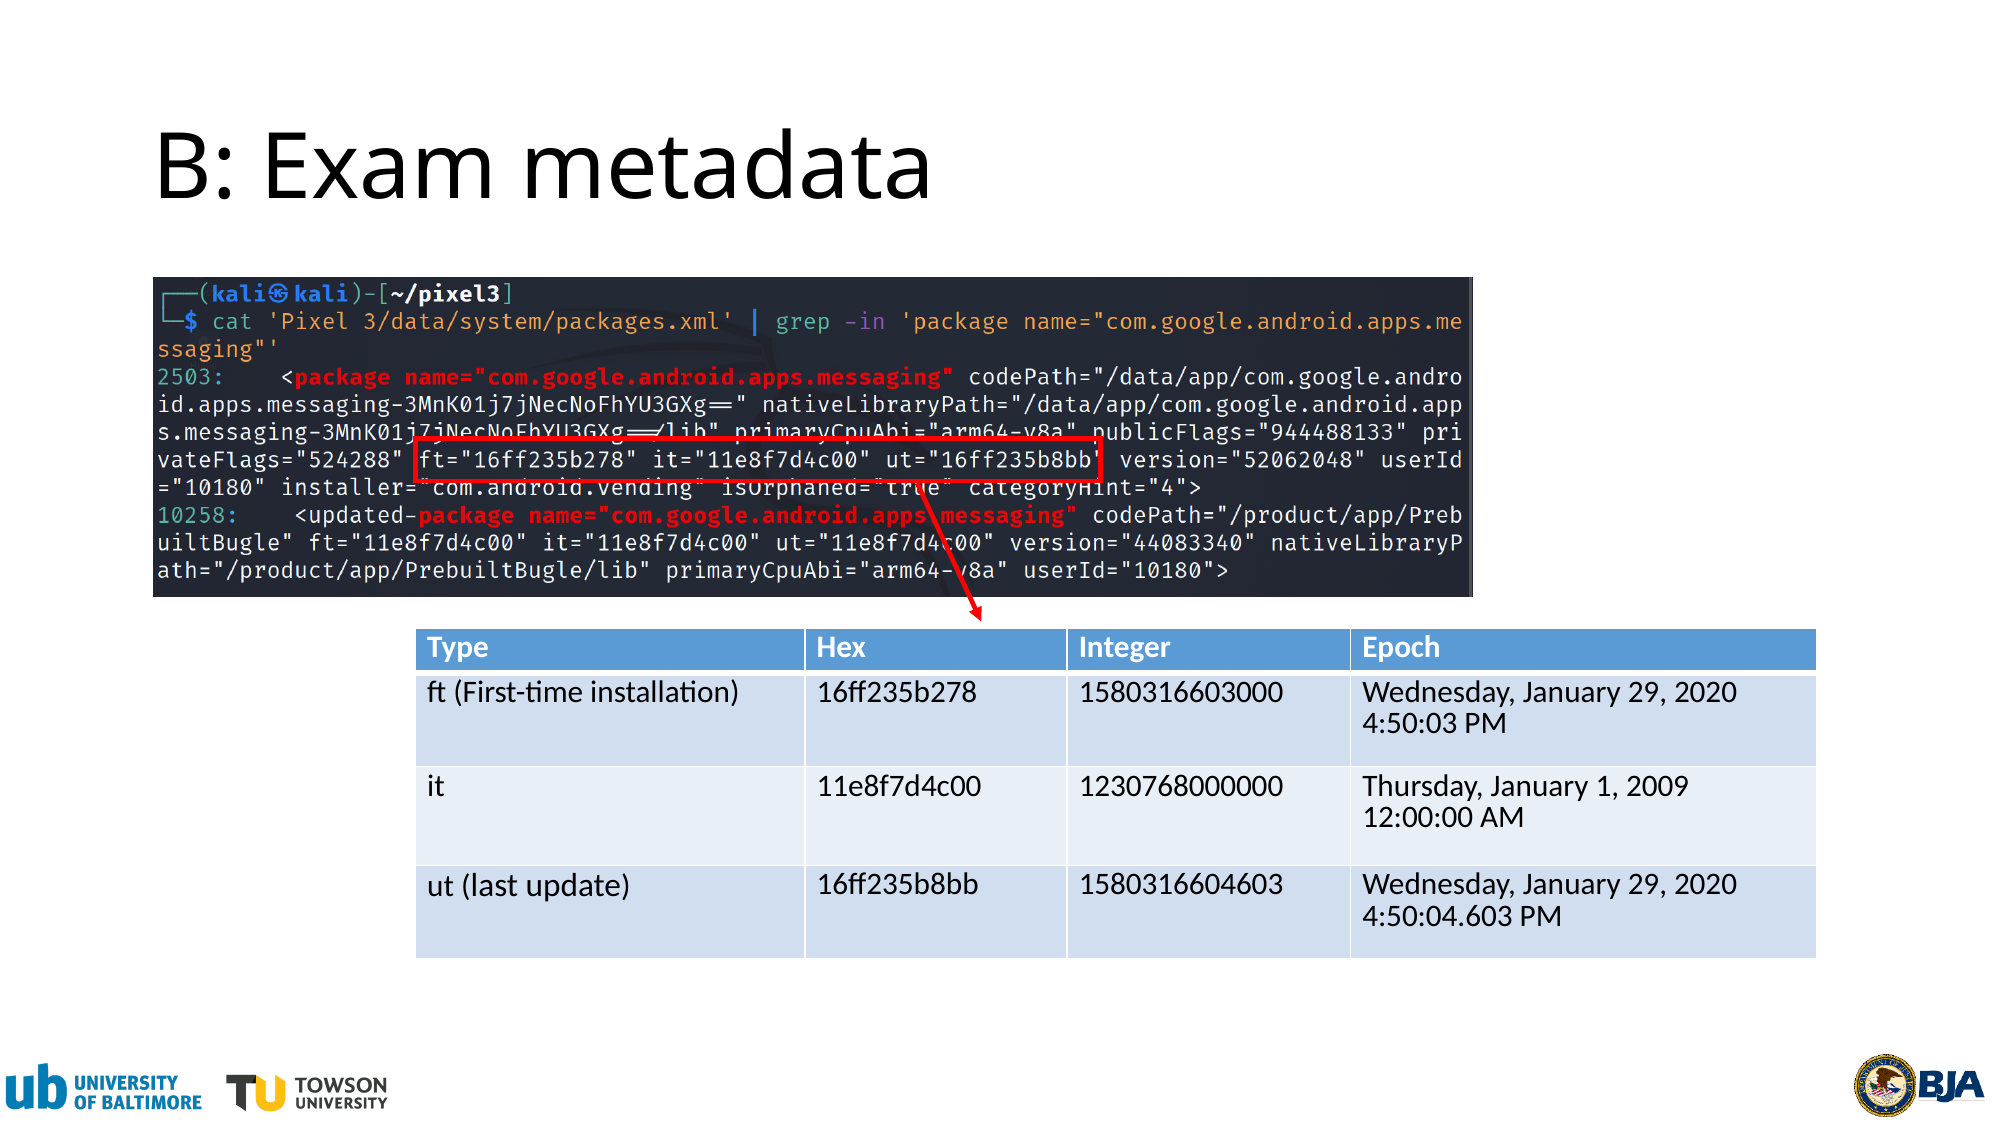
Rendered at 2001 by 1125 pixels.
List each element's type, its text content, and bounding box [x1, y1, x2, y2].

table_cell 16ff235b278​ [806, 676, 1066, 766]
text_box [917, 483, 982, 622]
table_header Epoch​​ [1351, 629, 1816, 670]
table_cell 1580316604603​ [1068, 866, 1350, 958]
table_cell 1230768000000​​ [1068, 767, 1350, 865]
picture [0, 1031, 407, 1125]
table_header Integer​​ [1068, 629, 1350, 670]
table_cell ft​​ (First-time installation) [416, 676, 804, 766]
table_cell Wednesday, January 29, 2020 4:50:03 PM​ [1351, 676, 1816, 766]
table_cell 1580316603000​ [1068, 676, 1350, 766]
table_cell Wednesday, January 29, 2020 4:50:04.603 PM​ [1351, 866, 1816, 958]
title B: Exam metadata [137, 59, 1863, 278]
table_cell Thursday, January 1, 2009 12:00:00 AM​​ [1351, 767, 1816, 865]
table_cell ut​​ (last update​​​) [416, 866, 804, 958]
picture [1854, 1054, 1986, 1117]
table_cell 11e8f7d4c00​​ [806, 767, 1066, 865]
table_header Hex​​ [806, 629, 1066, 670]
table_cell 16ff235b8bb​ [806, 866, 1066, 958]
table_header Type​​ [416, 629, 804, 670]
picture [153, 277, 1473, 597]
table_cell it​​ [416, 767, 804, 865]
